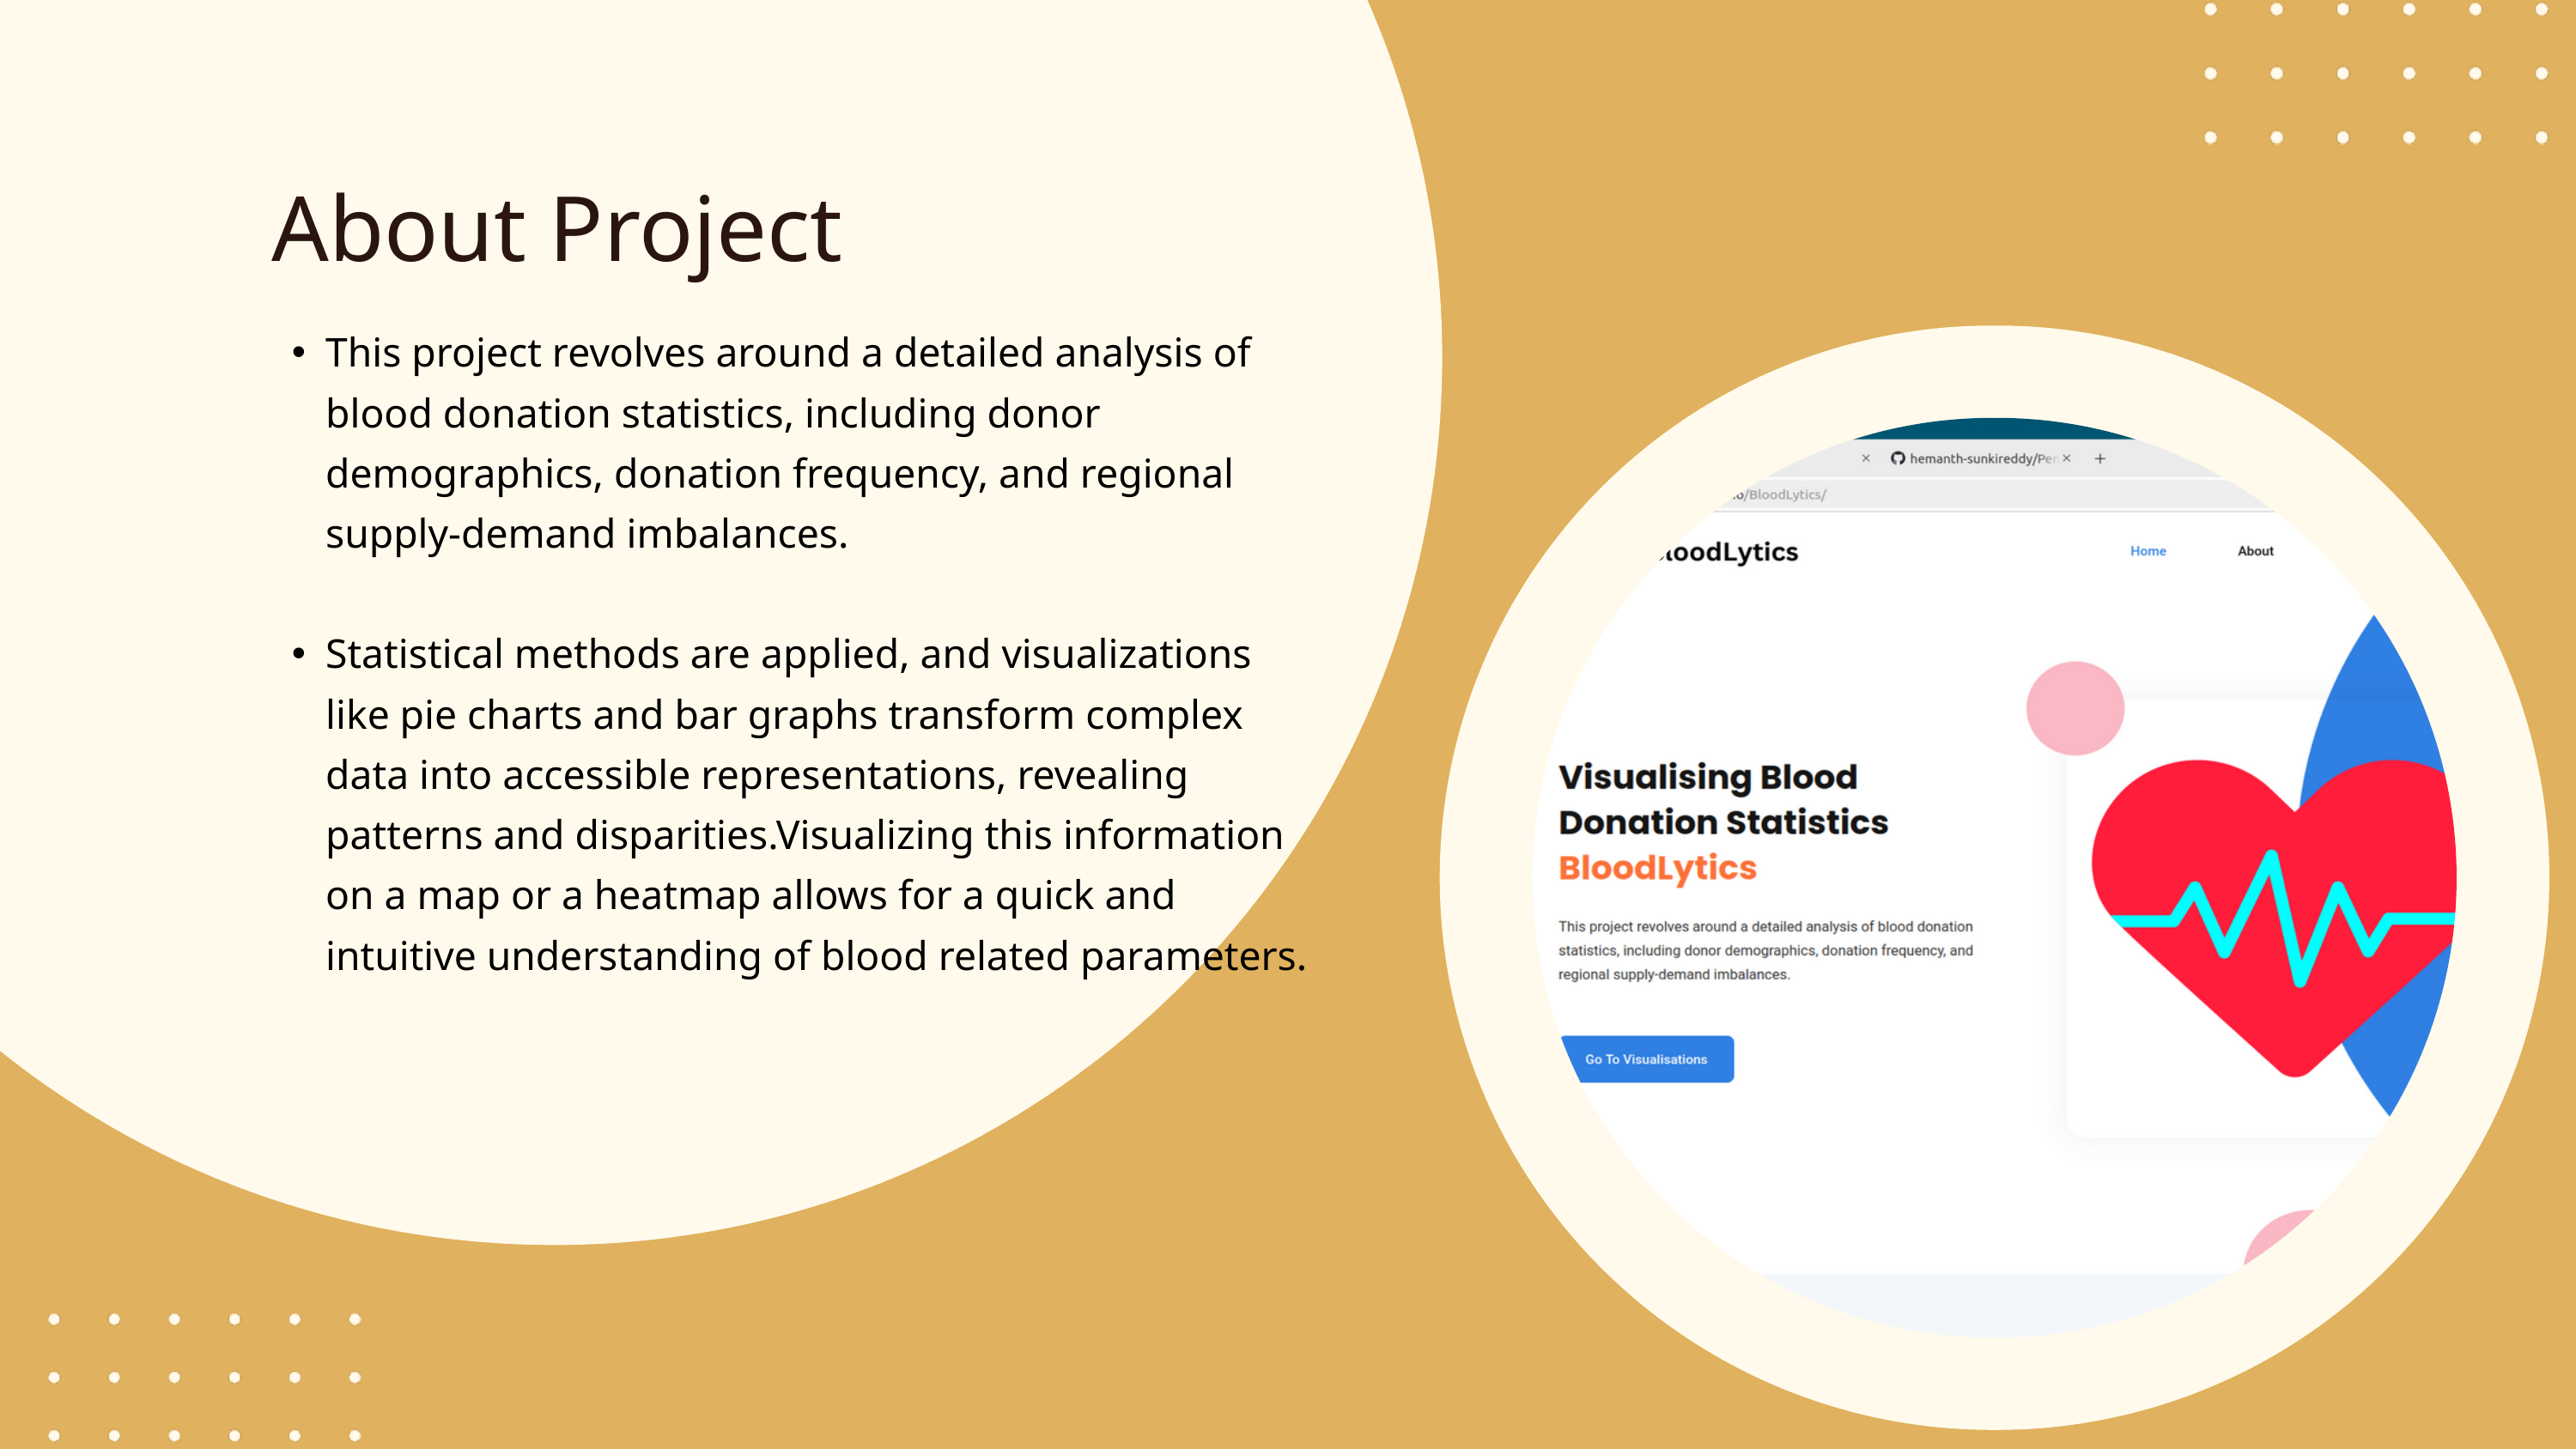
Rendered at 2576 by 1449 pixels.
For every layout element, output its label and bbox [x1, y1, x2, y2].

text_box [0, 0, 1443, 1246]
text_box [1442, 325, 2548, 1431]
text_box [0, 1313, 361, 1449]
text_box [2204, 0, 2576, 145]
